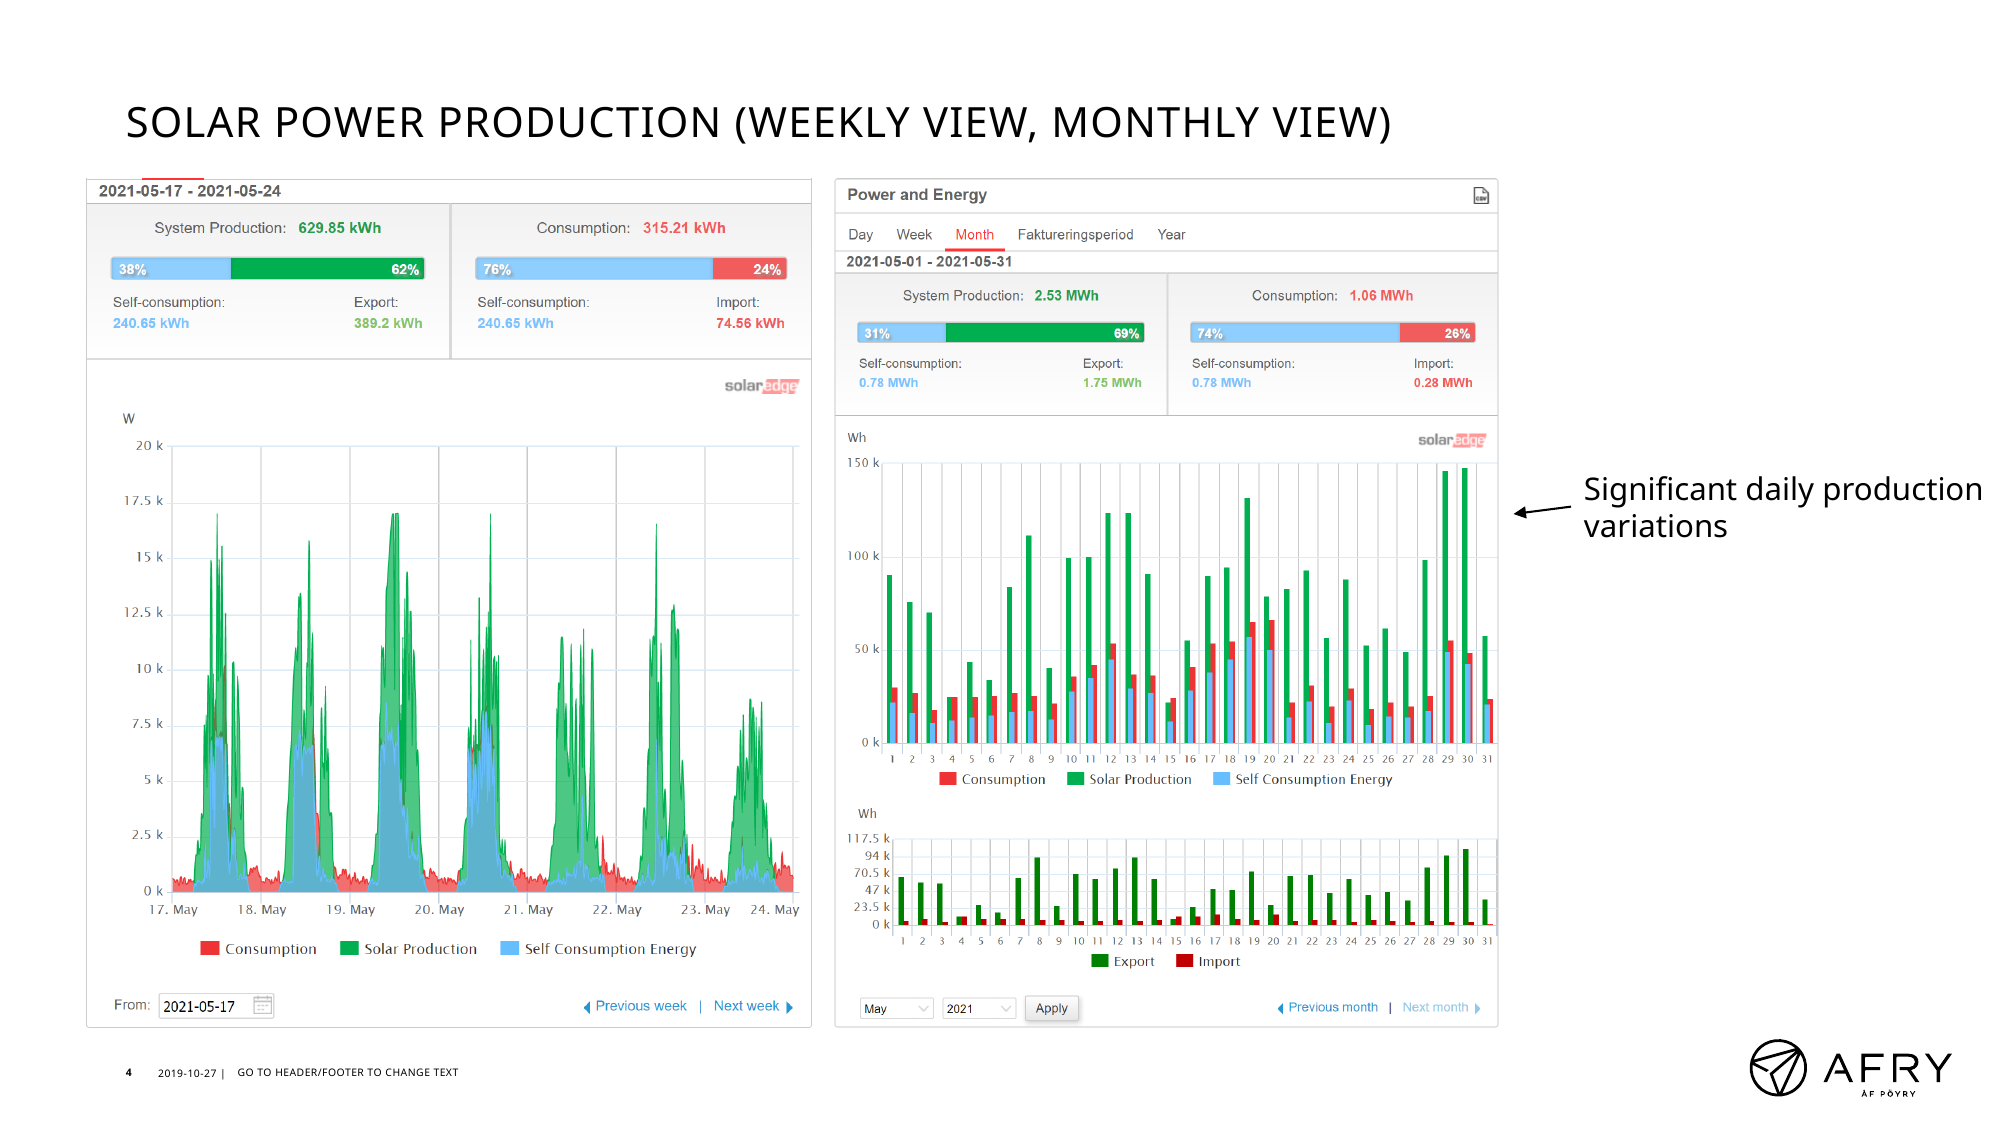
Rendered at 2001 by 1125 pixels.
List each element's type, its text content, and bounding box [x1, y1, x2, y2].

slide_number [158, 1057, 237, 1089]
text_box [1513, 506, 1572, 515]
picture [824, 171, 1504, 1032]
picture [81, 178, 816, 1032]
slide_number 4 [125, 1057, 158, 1089]
text_box Significant daily production variations [1583, 468, 2000, 544]
footer GO TO HEADER/FOOTER TO CHANGE TEXT [237, 1057, 959, 1089]
list Solar power production (Weekly view, monthly view) [125, 76, 1924, 146]
